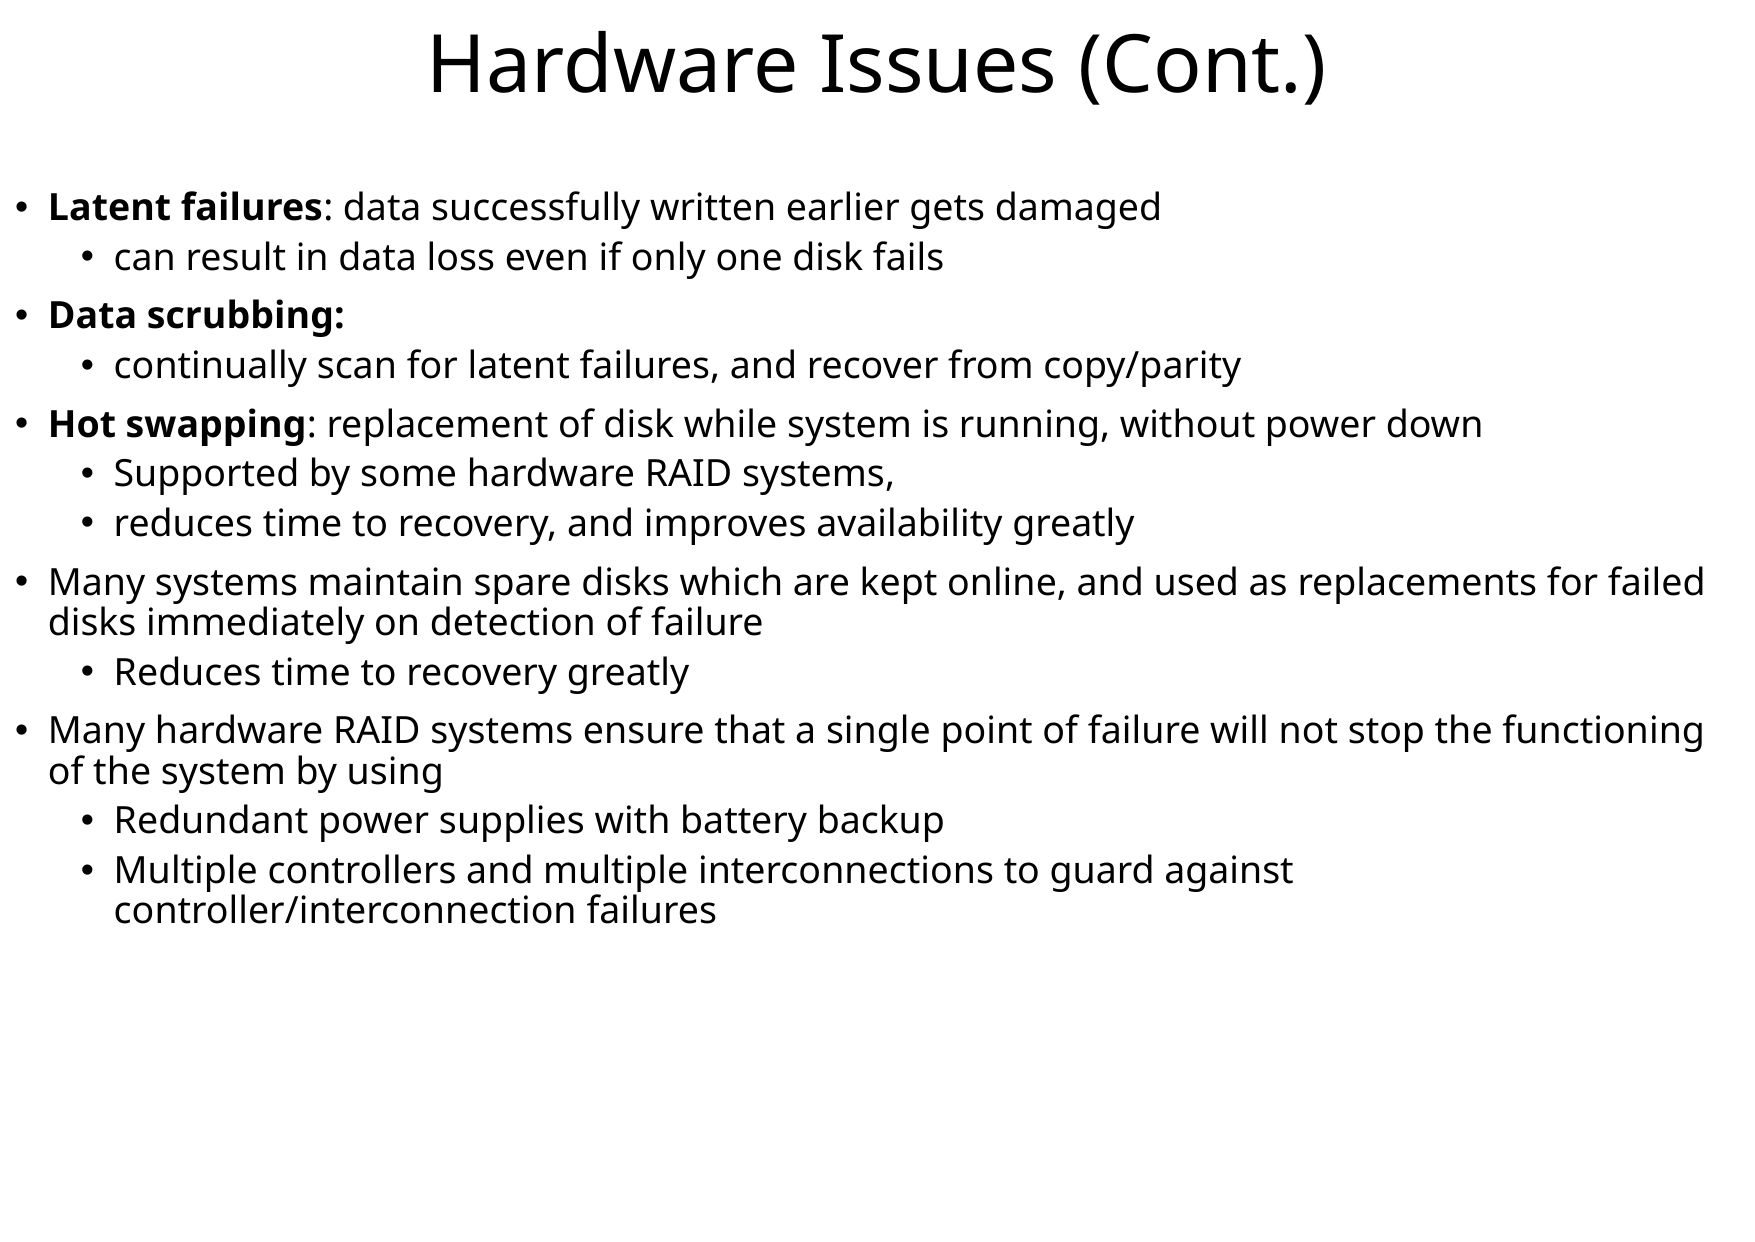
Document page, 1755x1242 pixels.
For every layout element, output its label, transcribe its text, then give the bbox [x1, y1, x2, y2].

list Latent failures: data successfully written earlier gets damaged can result in data loss even if only one disk fails Data scrubbing: continually scan for latent failures, and recover from copy/parity Hot swapping: replacement of disk while system is running, without power down Supported by some hardware RAID systems, reduces time to recovery, and improves availability greatly Many systems maintain spare disks which are kept online, and used as replacements for failed disks immediately on detection of failure Reduces time to recovery greatly Many hardware RAID systems ensure that a single point of failure will not stop the functioning of the system by using Redundant power supplies with battery backup Multiple controllers and multiple interconnections to guard against controller/interconnection failures [0, 180, 1755, 1061]
title Hardware Issues (Cont.) [120, 0, 1634, 134]
